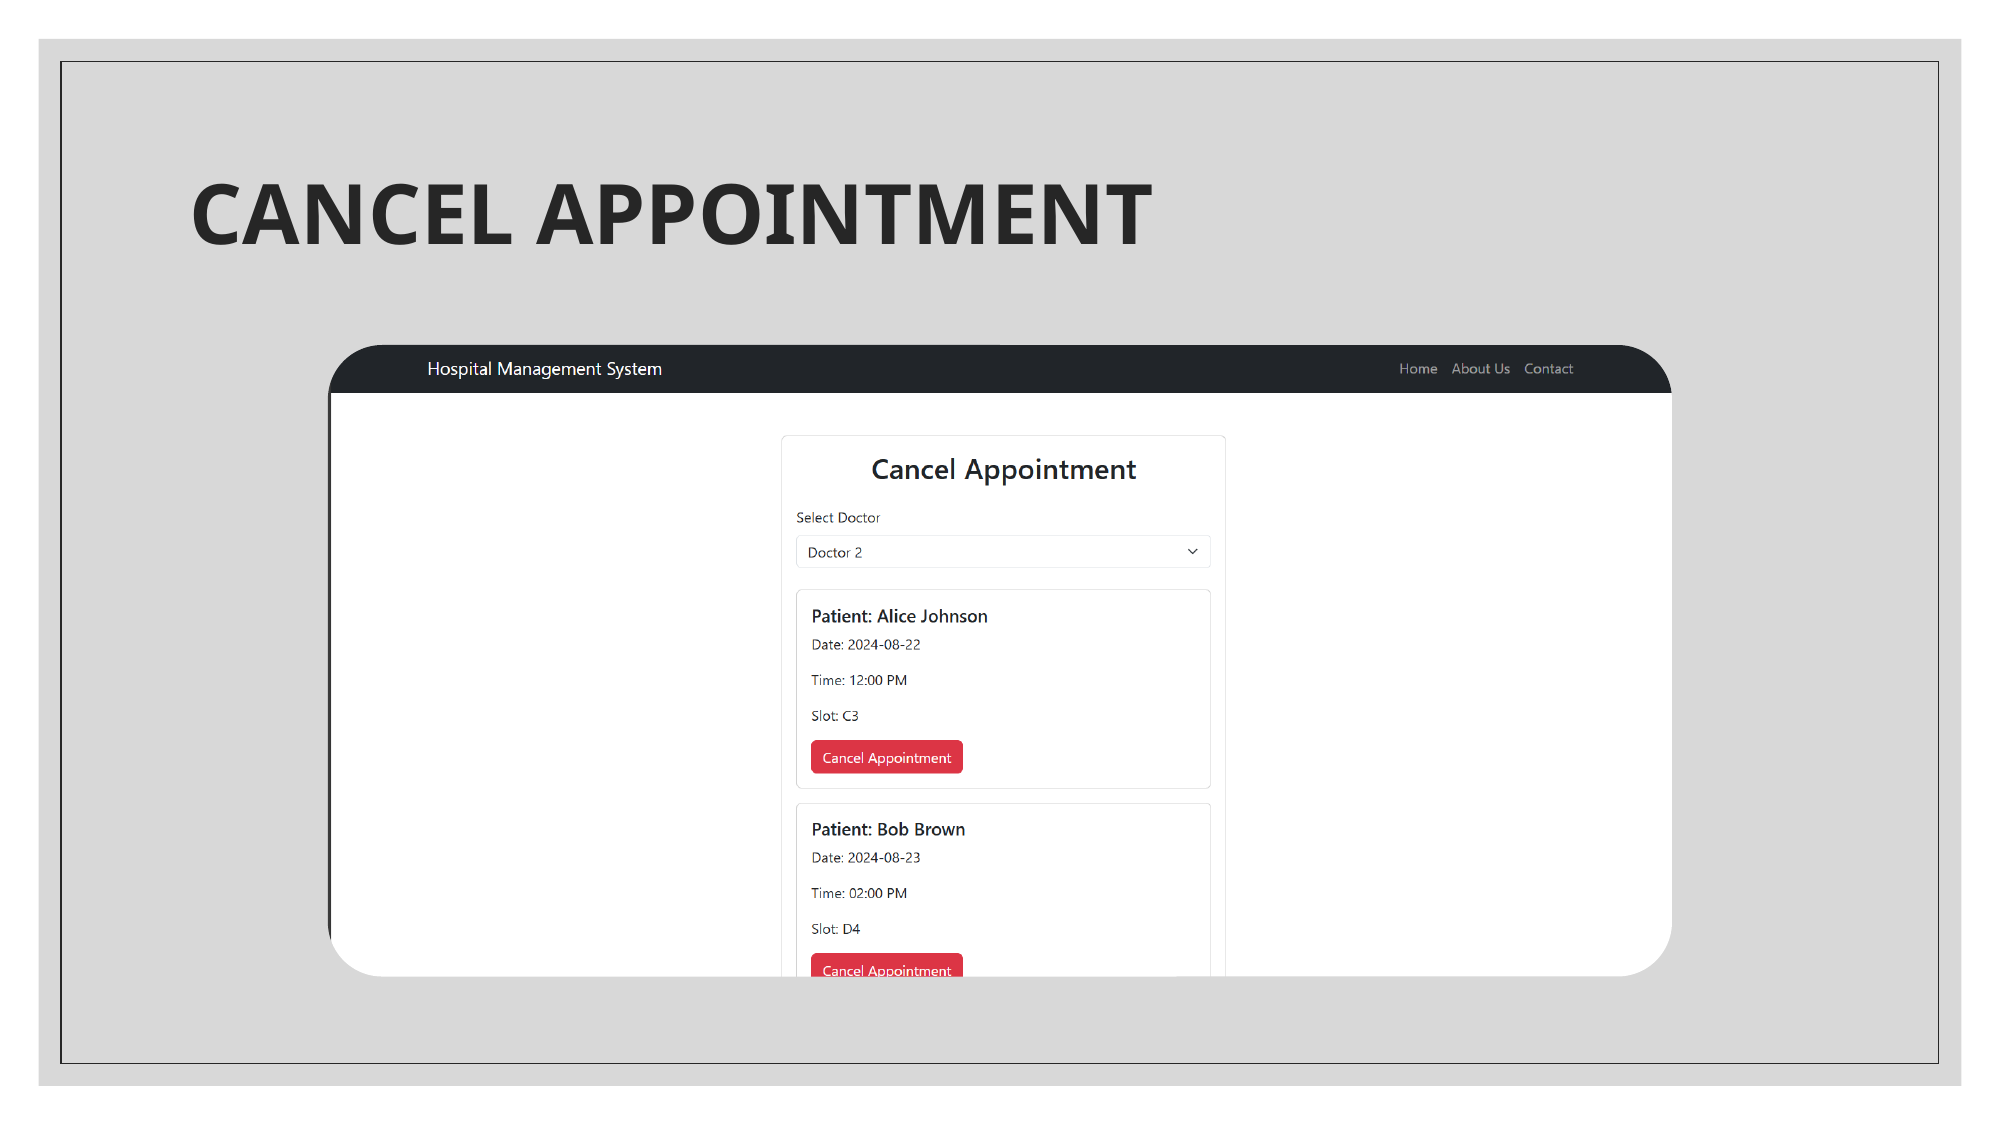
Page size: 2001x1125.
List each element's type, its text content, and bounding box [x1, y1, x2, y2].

title CANCEL APPOINTMENT [174, 105, 1825, 331]
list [327, 344, 1672, 977]
